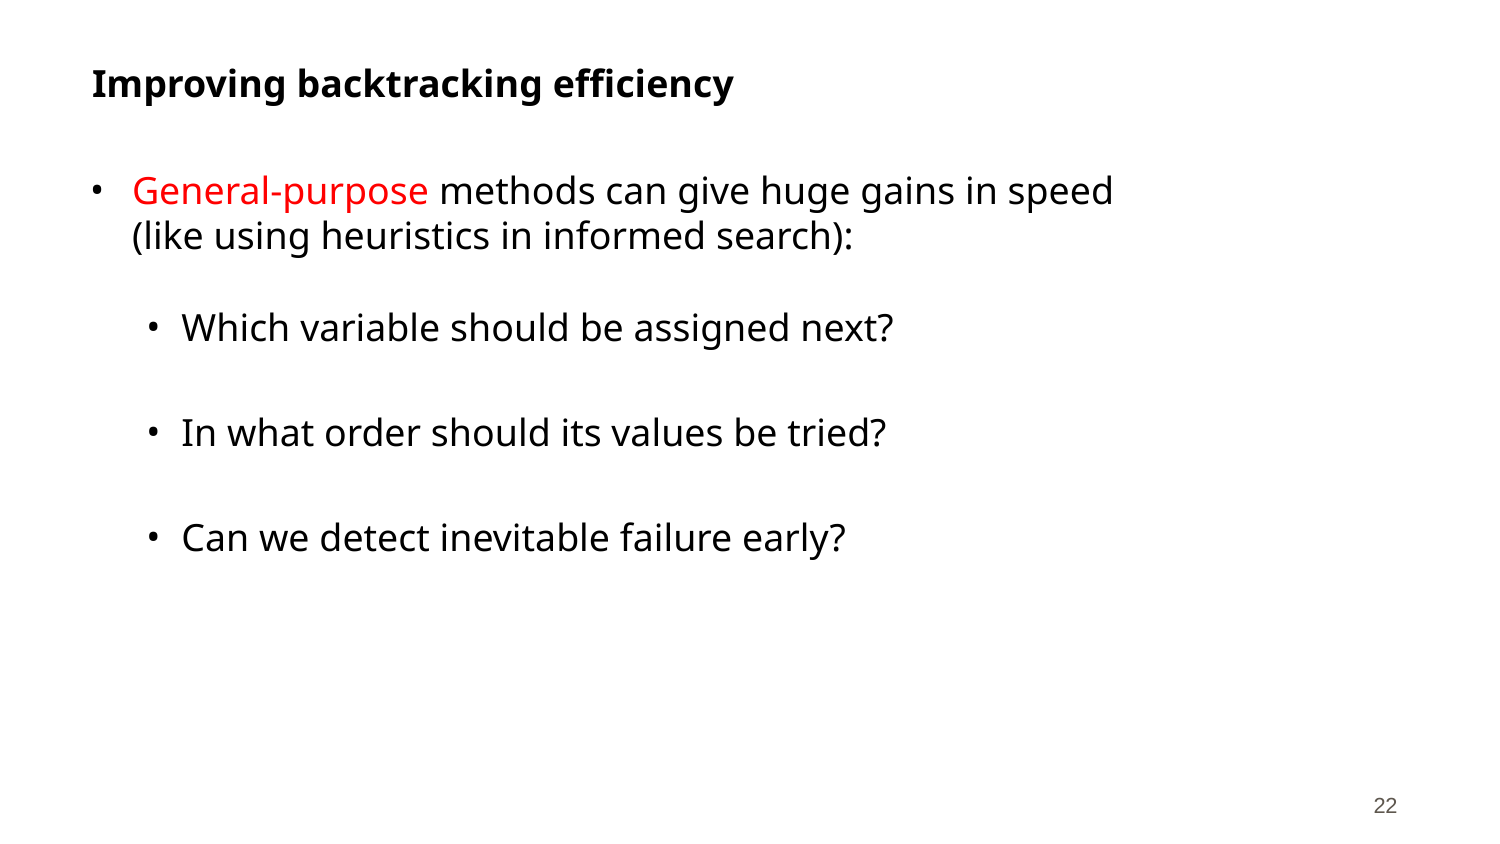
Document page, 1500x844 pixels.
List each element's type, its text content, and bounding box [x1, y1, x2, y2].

slide_number 22 [1100, 768, 1413, 826]
title Improving backtracking efficiency [77, 28, 1415, 113]
list General-purpose methods can give huge gains in speed (like using heuristics in informed search): Which variable should be assigned next? In what order should its values be tried? Can we detect inevitable failure early? [75, 159, 1417, 746]
